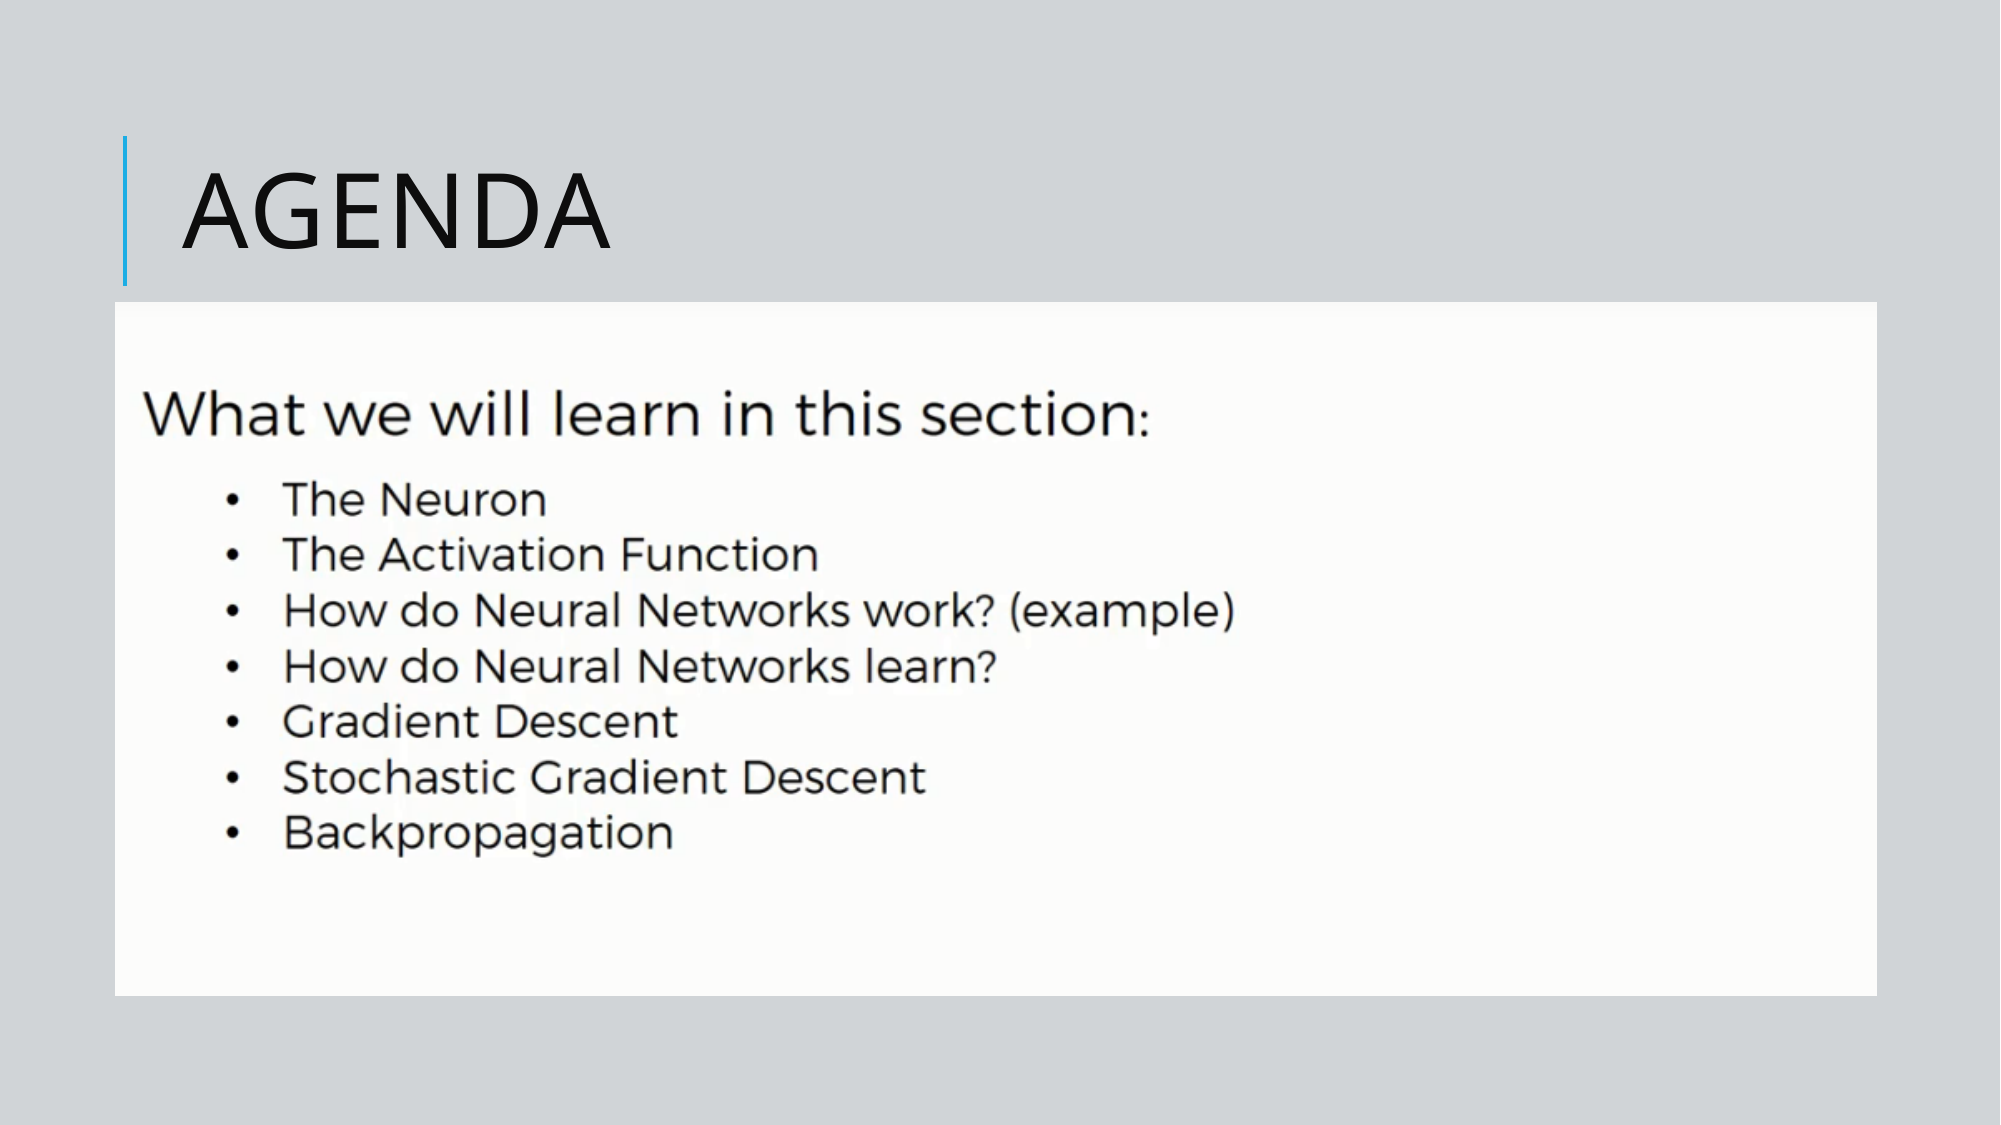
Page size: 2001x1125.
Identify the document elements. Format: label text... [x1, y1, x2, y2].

title AgEnda [168, 96, 1763, 296]
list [115, 301, 1877, 996]
